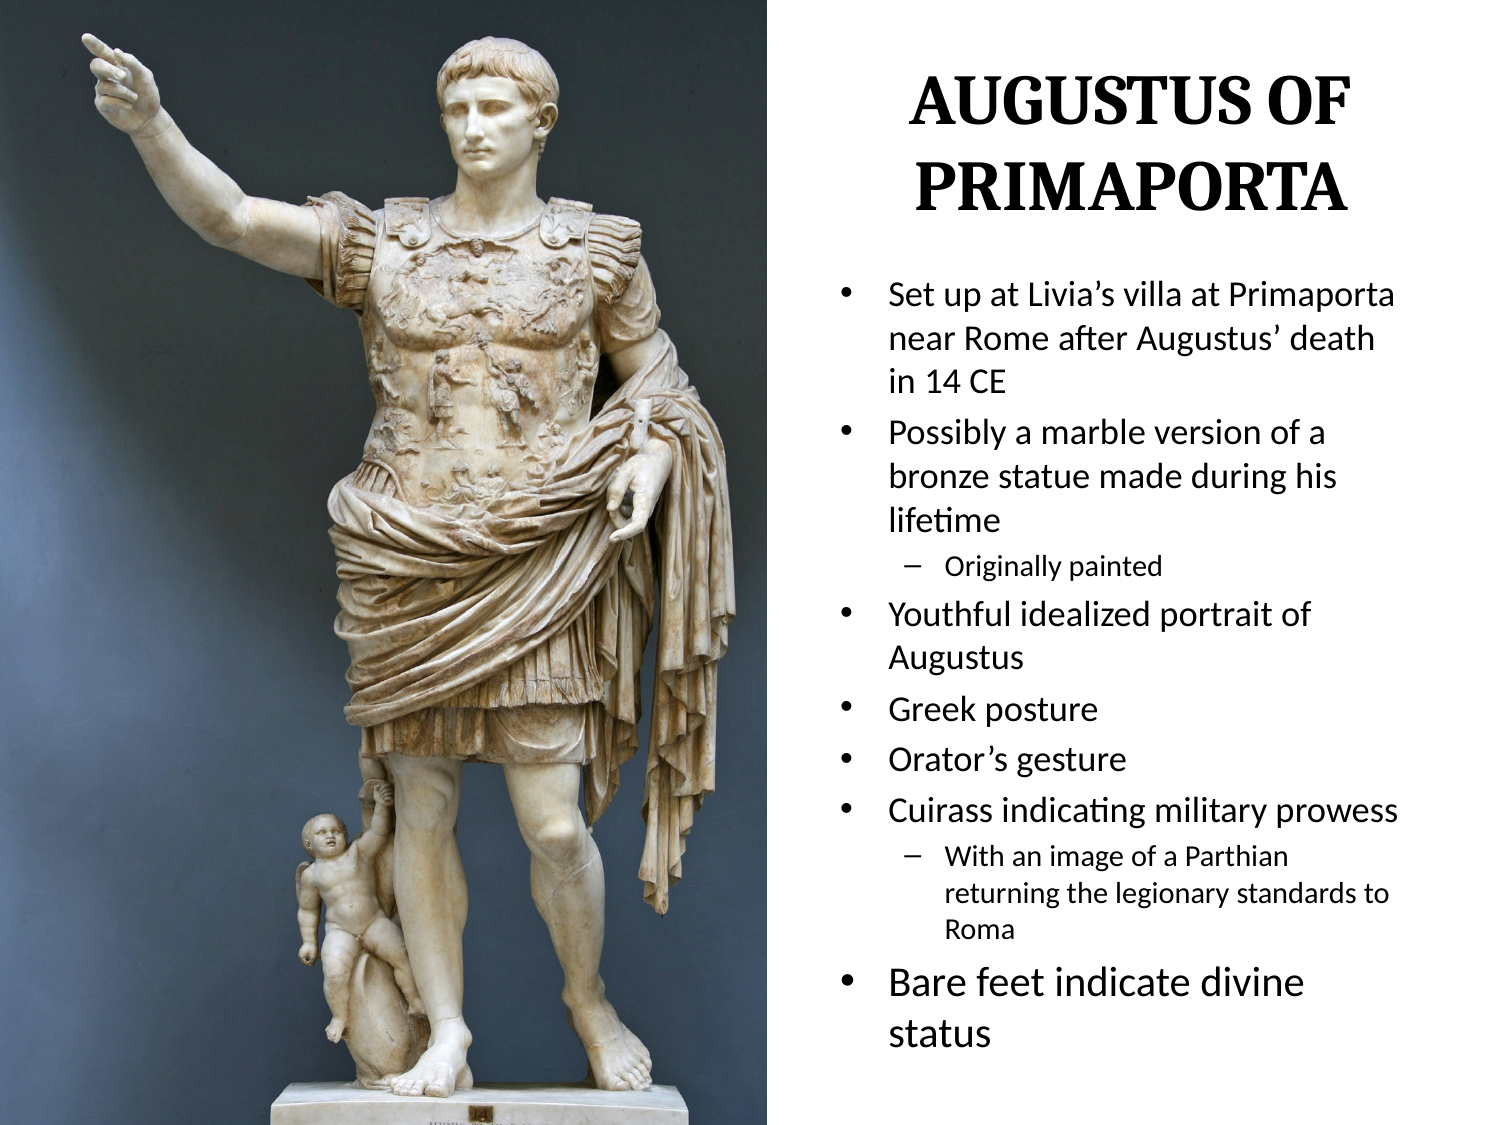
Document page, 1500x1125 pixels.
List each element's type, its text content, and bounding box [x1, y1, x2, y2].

list Set up at Livia’s villa at Primaporta near Rome after Augustus’ death in 14 CE Possibly a marble version of a bronze statue made during his lifetime Originally painted Youthful idealized portrait of Augustus Greek posture Orator’s gesture Cuirass indicating military prowess With an image of a Parthian returning the legionary standards to Roma Bare feet indicate divine status [825, 262, 1425, 1075]
title Augustus of Primaporta [771, 45, 1500, 233]
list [0, 0, 767, 1125]
